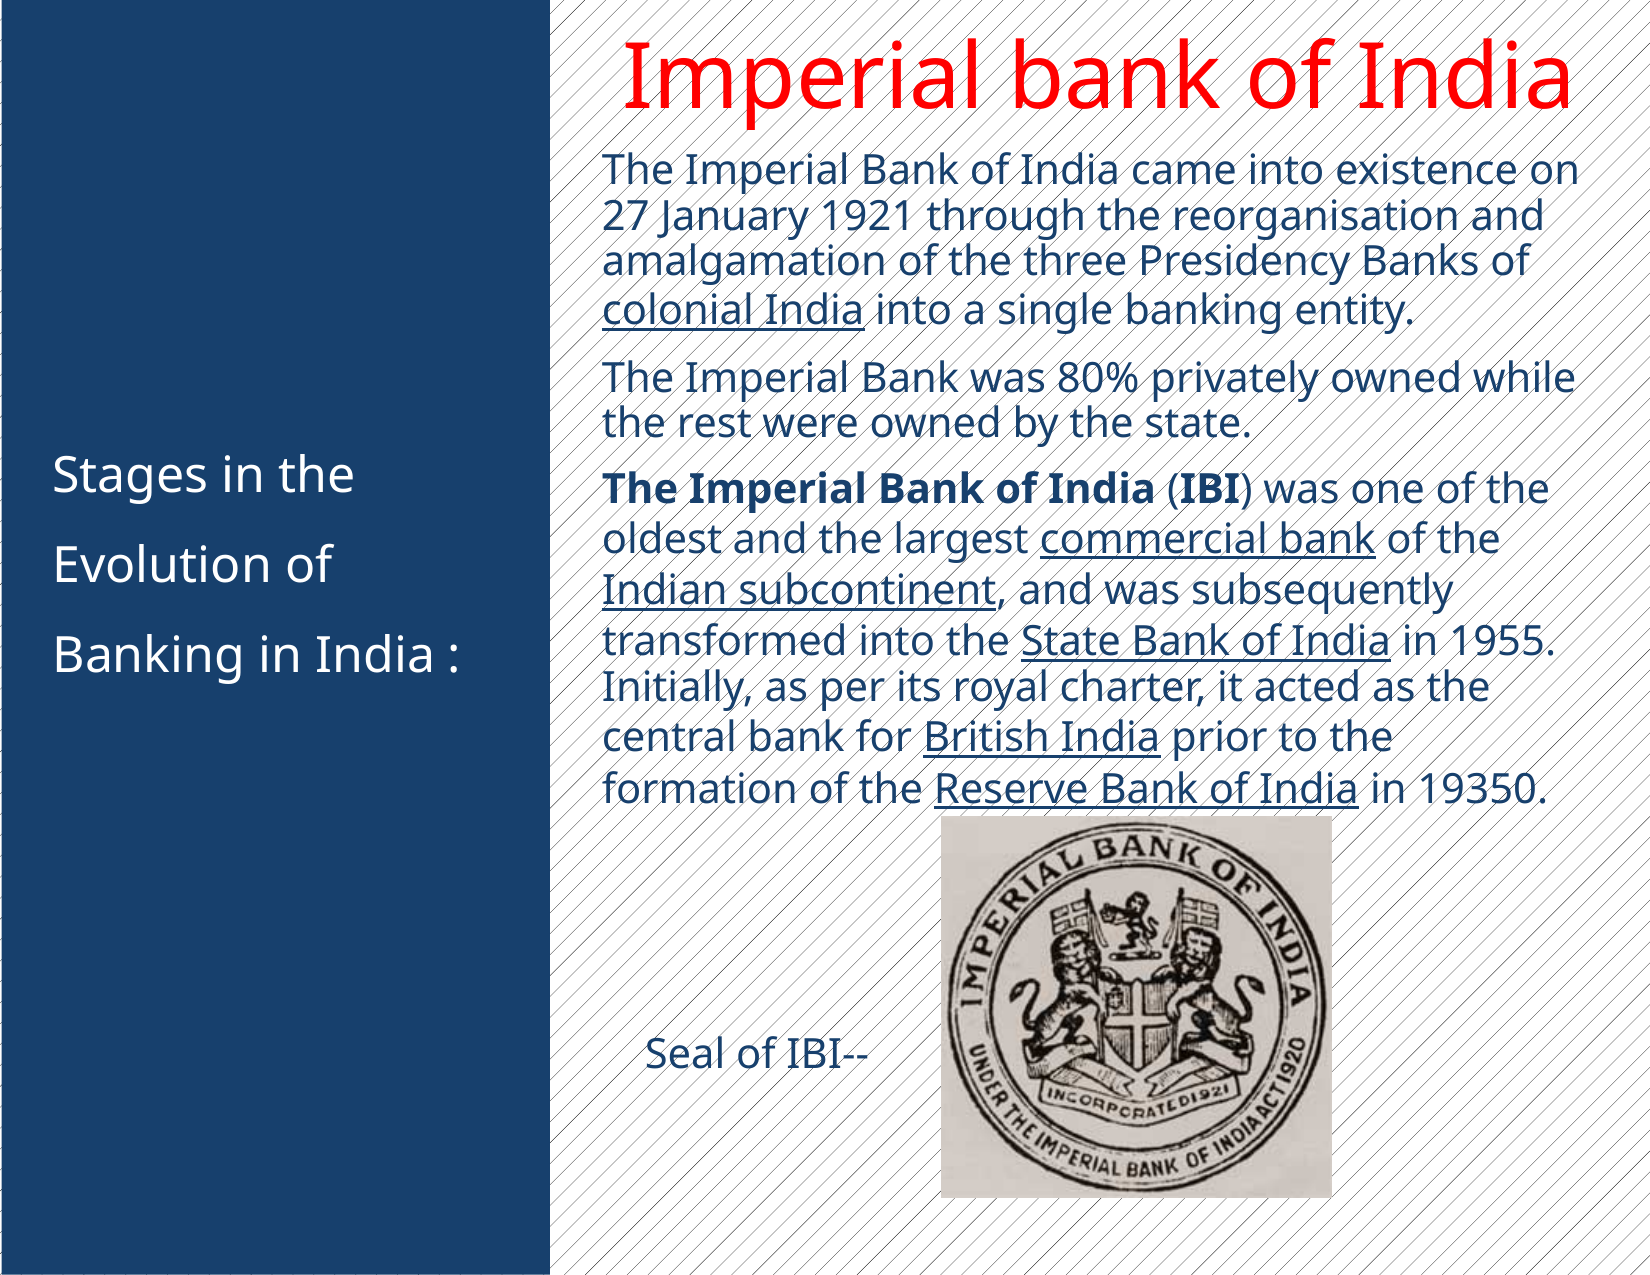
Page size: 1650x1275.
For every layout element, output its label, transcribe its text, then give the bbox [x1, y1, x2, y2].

picture [941, 815, 1332, 1198]
list Imperial bank of India The Imperial Bank of India came into existence on 27 January 1921 through the reorganisation and amalgamation of the three Presidency Banks of colonial India into a single banking entity. The Imperial Bank was 80% privately owned while the rest were owned by the state. The Imperial Bank of India (IBI) was one of the oldest and the largest commercial bank of the Indian subcontinent, and was subsequently transformed into the State Bank of India in 1955. Initially, as per its royal charter, it acted as the central bank for British India prior to the formation of the Reserve Bank of India in 19350. Seal of IBI-- [586, 21, 1613, 1253]
list Stages in the Evolution of Banking in India : [37, 405, 513, 1124]
